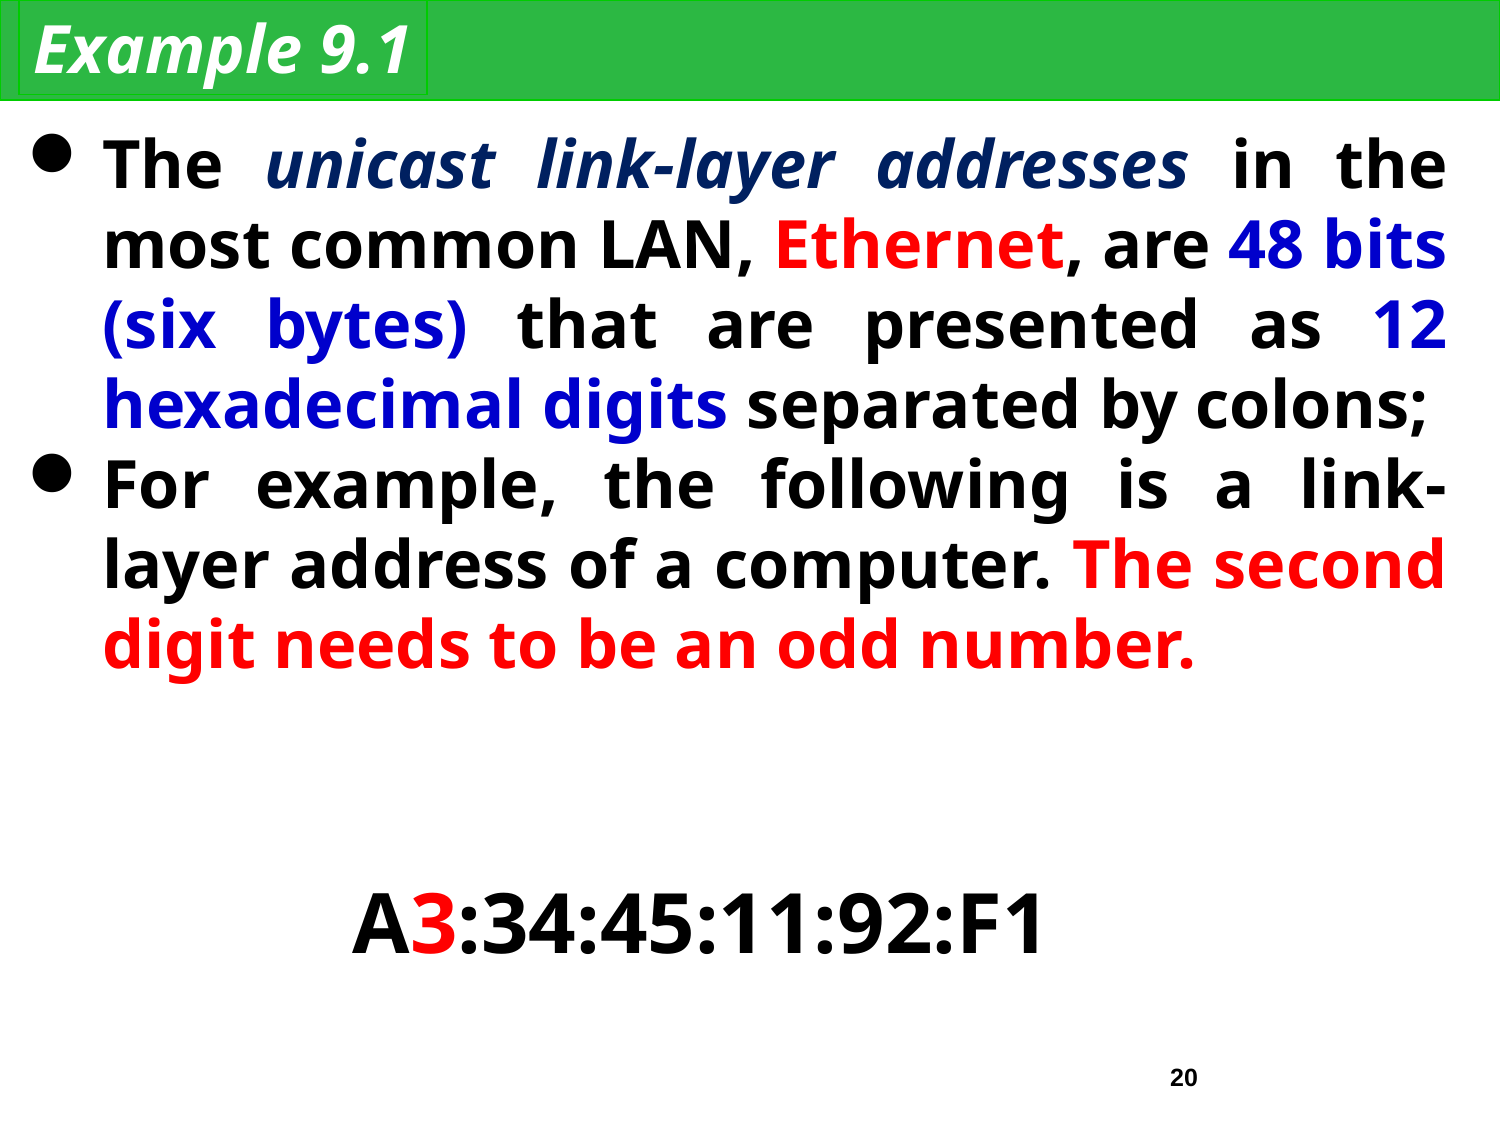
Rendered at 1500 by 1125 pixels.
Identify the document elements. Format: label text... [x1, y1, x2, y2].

text_box The unicast link-layer addresses in the most common LAN, Ethernet, are 48 bits (six bytes) that are presented as 12 hexadecimal digits separated by colons; For example, the following is a link-layer address of a computer. The second digit needs to be an odd number. [12, 114, 1463, 689]
slide_number 20 [1154, 1023, 1468, 1100]
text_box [0, 0, 1500, 101]
text_box A3:34:45:11:92:F1 [337, 862, 1065, 978]
